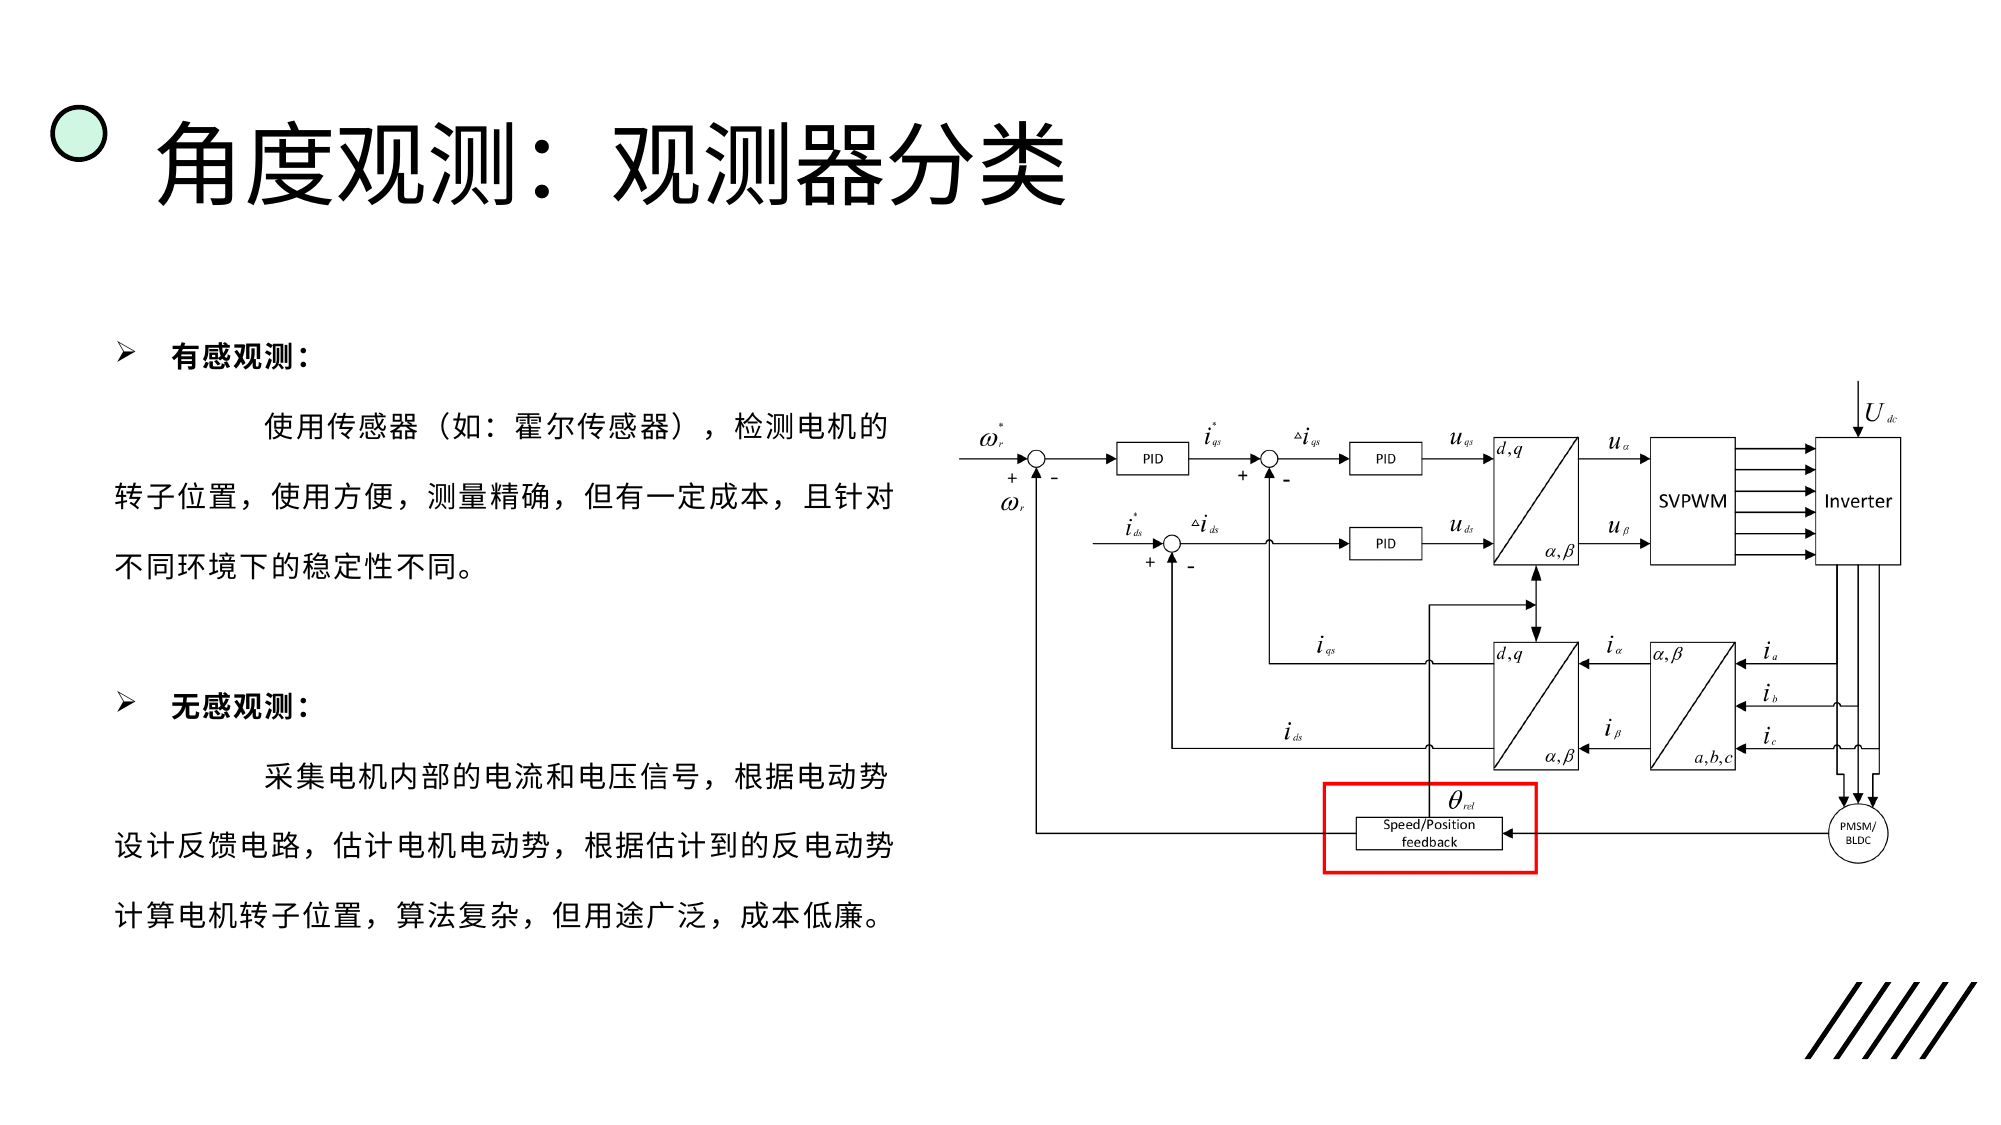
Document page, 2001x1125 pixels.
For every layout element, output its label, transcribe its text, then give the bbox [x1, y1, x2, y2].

text_box 有感观测： 使用传感器（如：霍尔传感器），检测电机的转子位置，使用方便，测量精确，但有一定成本，且针对不同环境下的稳定性不同。 无感观测： 采集电机内部的电流和电压信号，根据电动势设计反馈电路，估计电机电动势，根据估计到的反电动势计算电机转子位置，算法复杂，但用途广泛，成本低廉。 [100, 295, 936, 940]
picture [935, 366, 1935, 889]
title 角度观测：观测器分类 [137, 59, 1863, 278]
